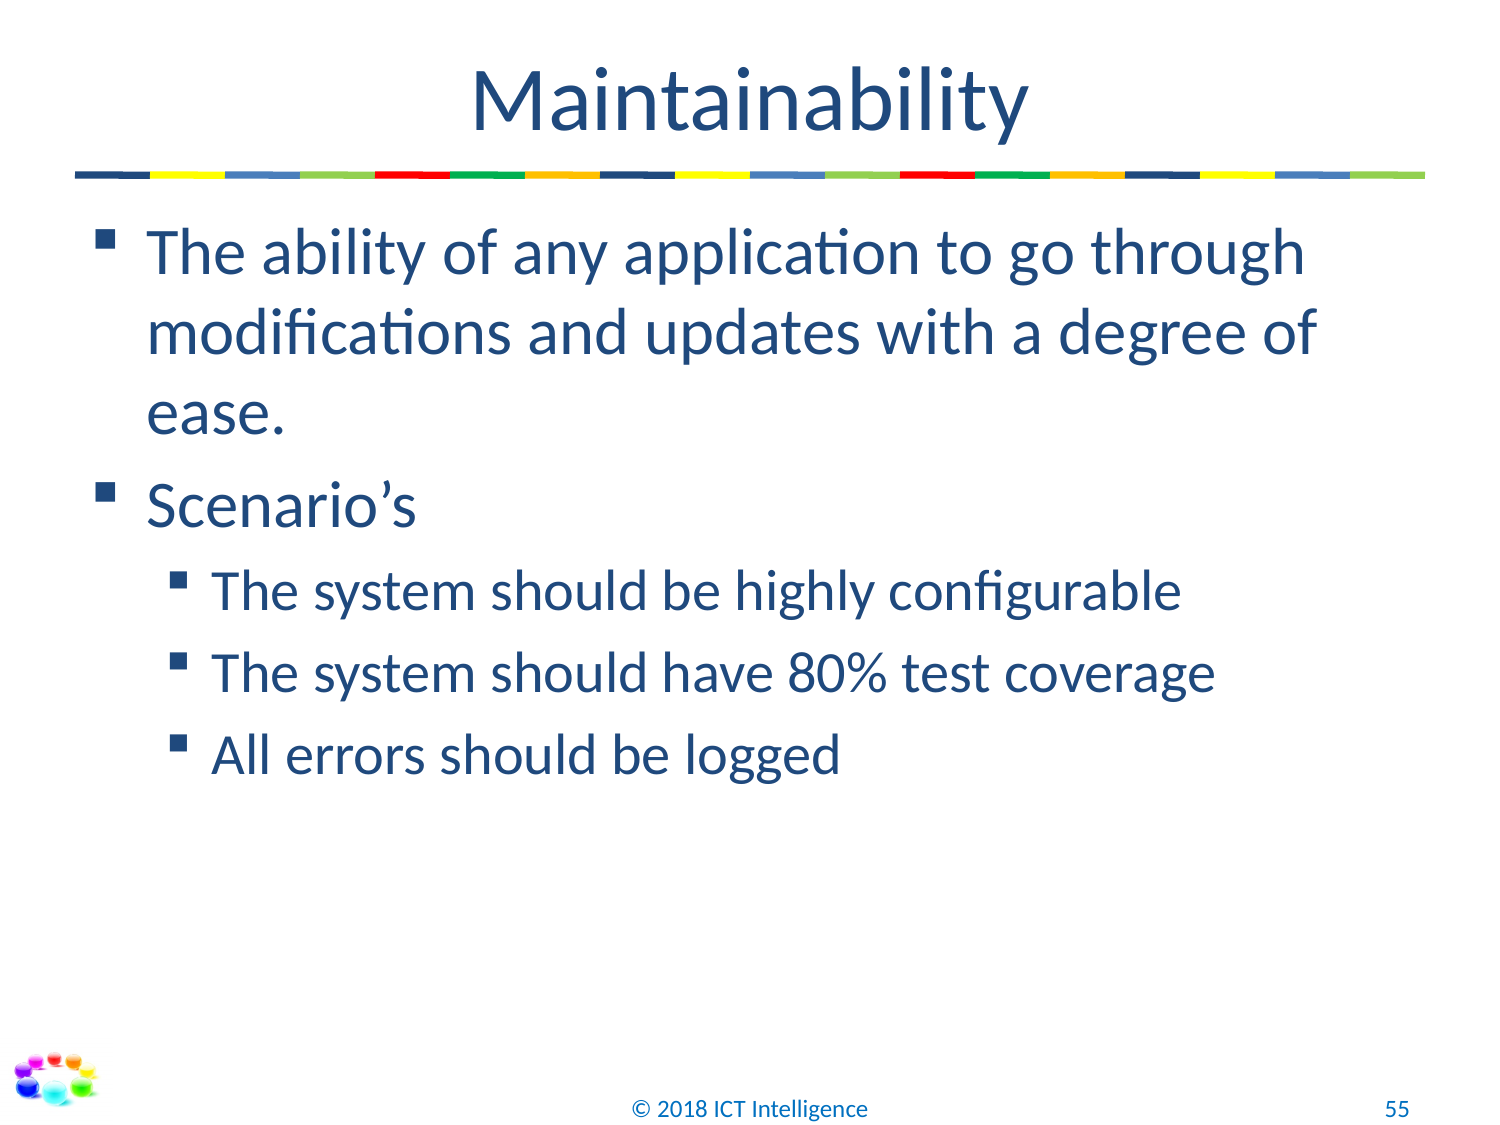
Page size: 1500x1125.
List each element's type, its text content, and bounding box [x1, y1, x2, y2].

list The ability of any application to go through modifications and updates with a degree of ease. Scenario’s The system should be highly configurable The system should have 80% test coverage All errors should be logged [75, 200, 1425, 1005]
title Maintainability [75, 24, 1425, 163]
footer © 2018 ICT Intelligence [512, 1077, 988, 1125]
slide_number 55 [1074, 1077, 1425, 1125]
picture [0, 1034, 113, 1125]
